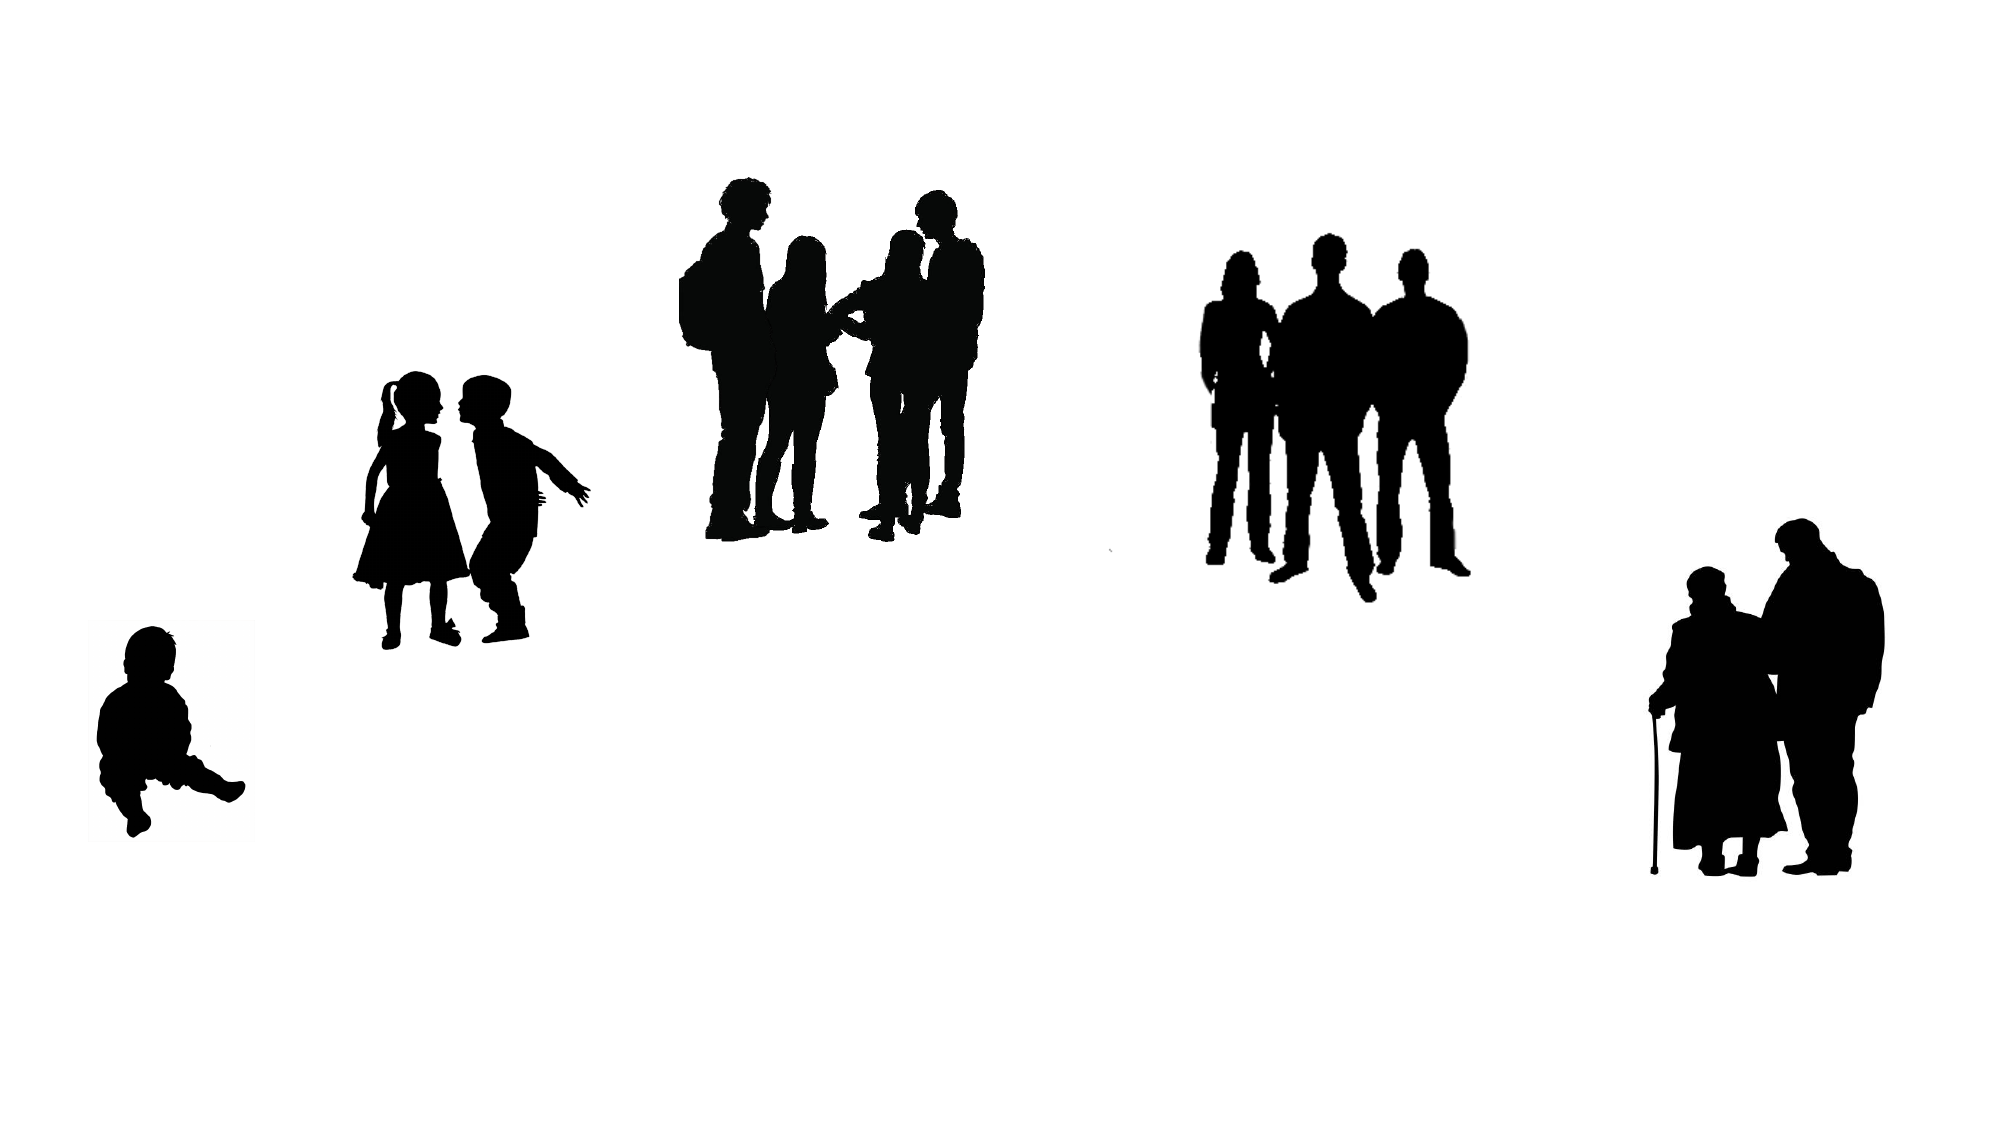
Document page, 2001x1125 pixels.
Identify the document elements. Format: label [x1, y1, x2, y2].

picture [88, 619, 255, 843]
picture [1583, 501, 1949, 890]
picture [352, 370, 591, 650]
picture [1092, 215, 1559, 621]
picture [678, 176, 1013, 544]
